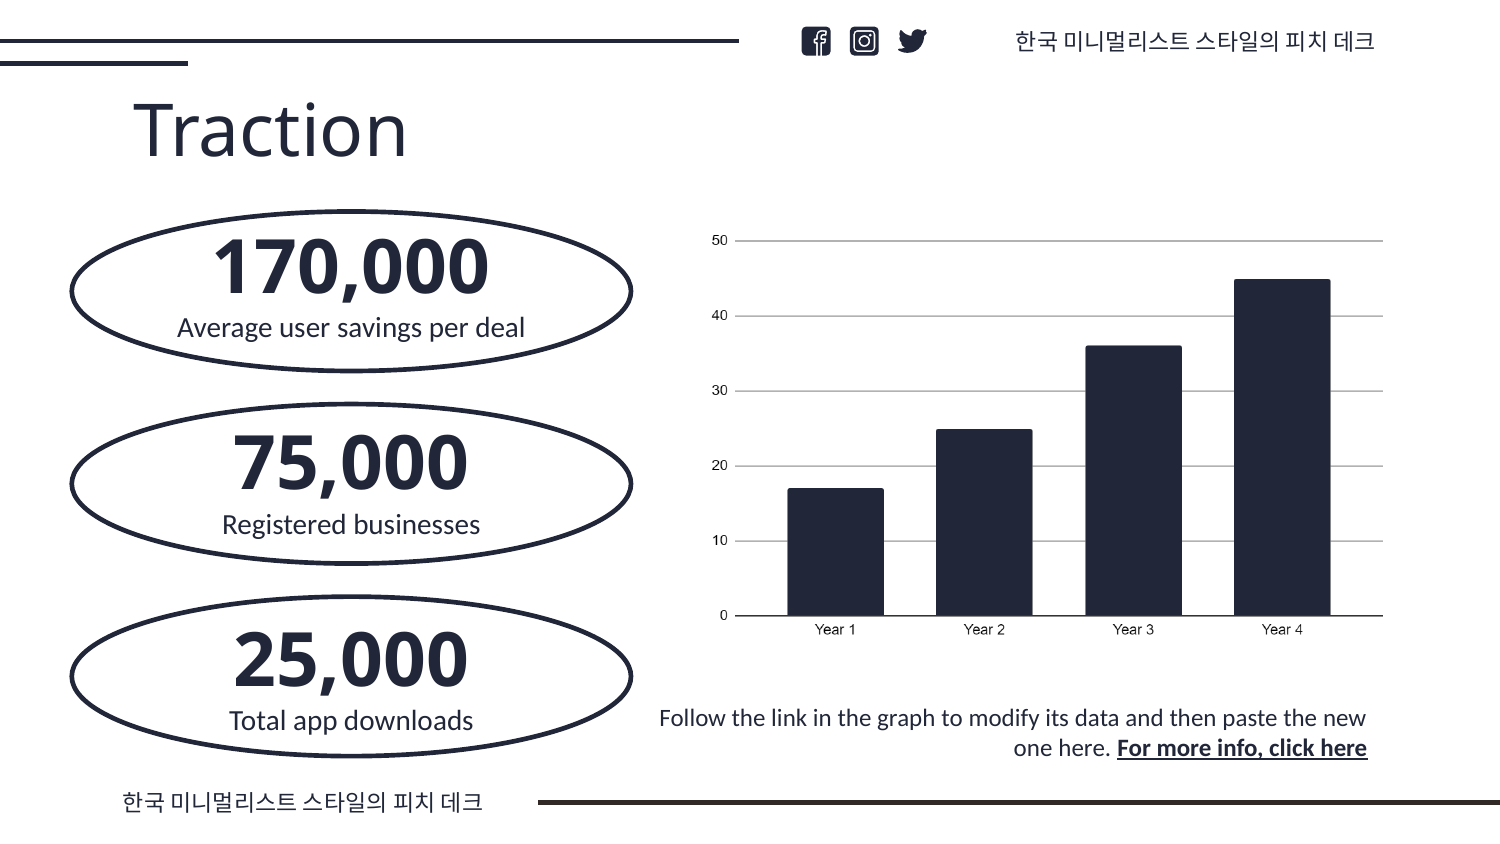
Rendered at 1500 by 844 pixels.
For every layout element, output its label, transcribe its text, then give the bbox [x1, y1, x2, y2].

text_box [542, 618, 632, 729]
text_box [212, 553, 491, 564]
title Traction [118, 88, 1382, 167]
text_box 75,000 [161, 399, 542, 507]
text_box 25,000 [161, 596, 542, 703]
subtitle Follow the link in the graph to modify its data and then paste the new one here. For more info, click here [637, 701, 1383, 762]
text_box 한국 미니멀리스트 스타일의 피치 데크 [952, 17, 1392, 65]
text_box [71, 425, 161, 537]
text_box 한국 미니멀리스트 스타일의 피치 데크 [108, 778, 548, 827]
text_box Average user savings per deal [141, 293, 562, 357]
text_box 170,000 [161, 203, 542, 310]
text_box [71, 617, 161, 729]
text_box Registered businesses [141, 490, 562, 553]
text_box [542, 425, 632, 537]
text_box [542, 232, 632, 344]
text_box [193, 357, 510, 371]
text_box [243, 750, 459, 757]
text_box Total app downloads [141, 686, 562, 750]
picture [680, 211, 1406, 659]
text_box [801, 26, 928, 56]
text_box [71, 232, 161, 344]
